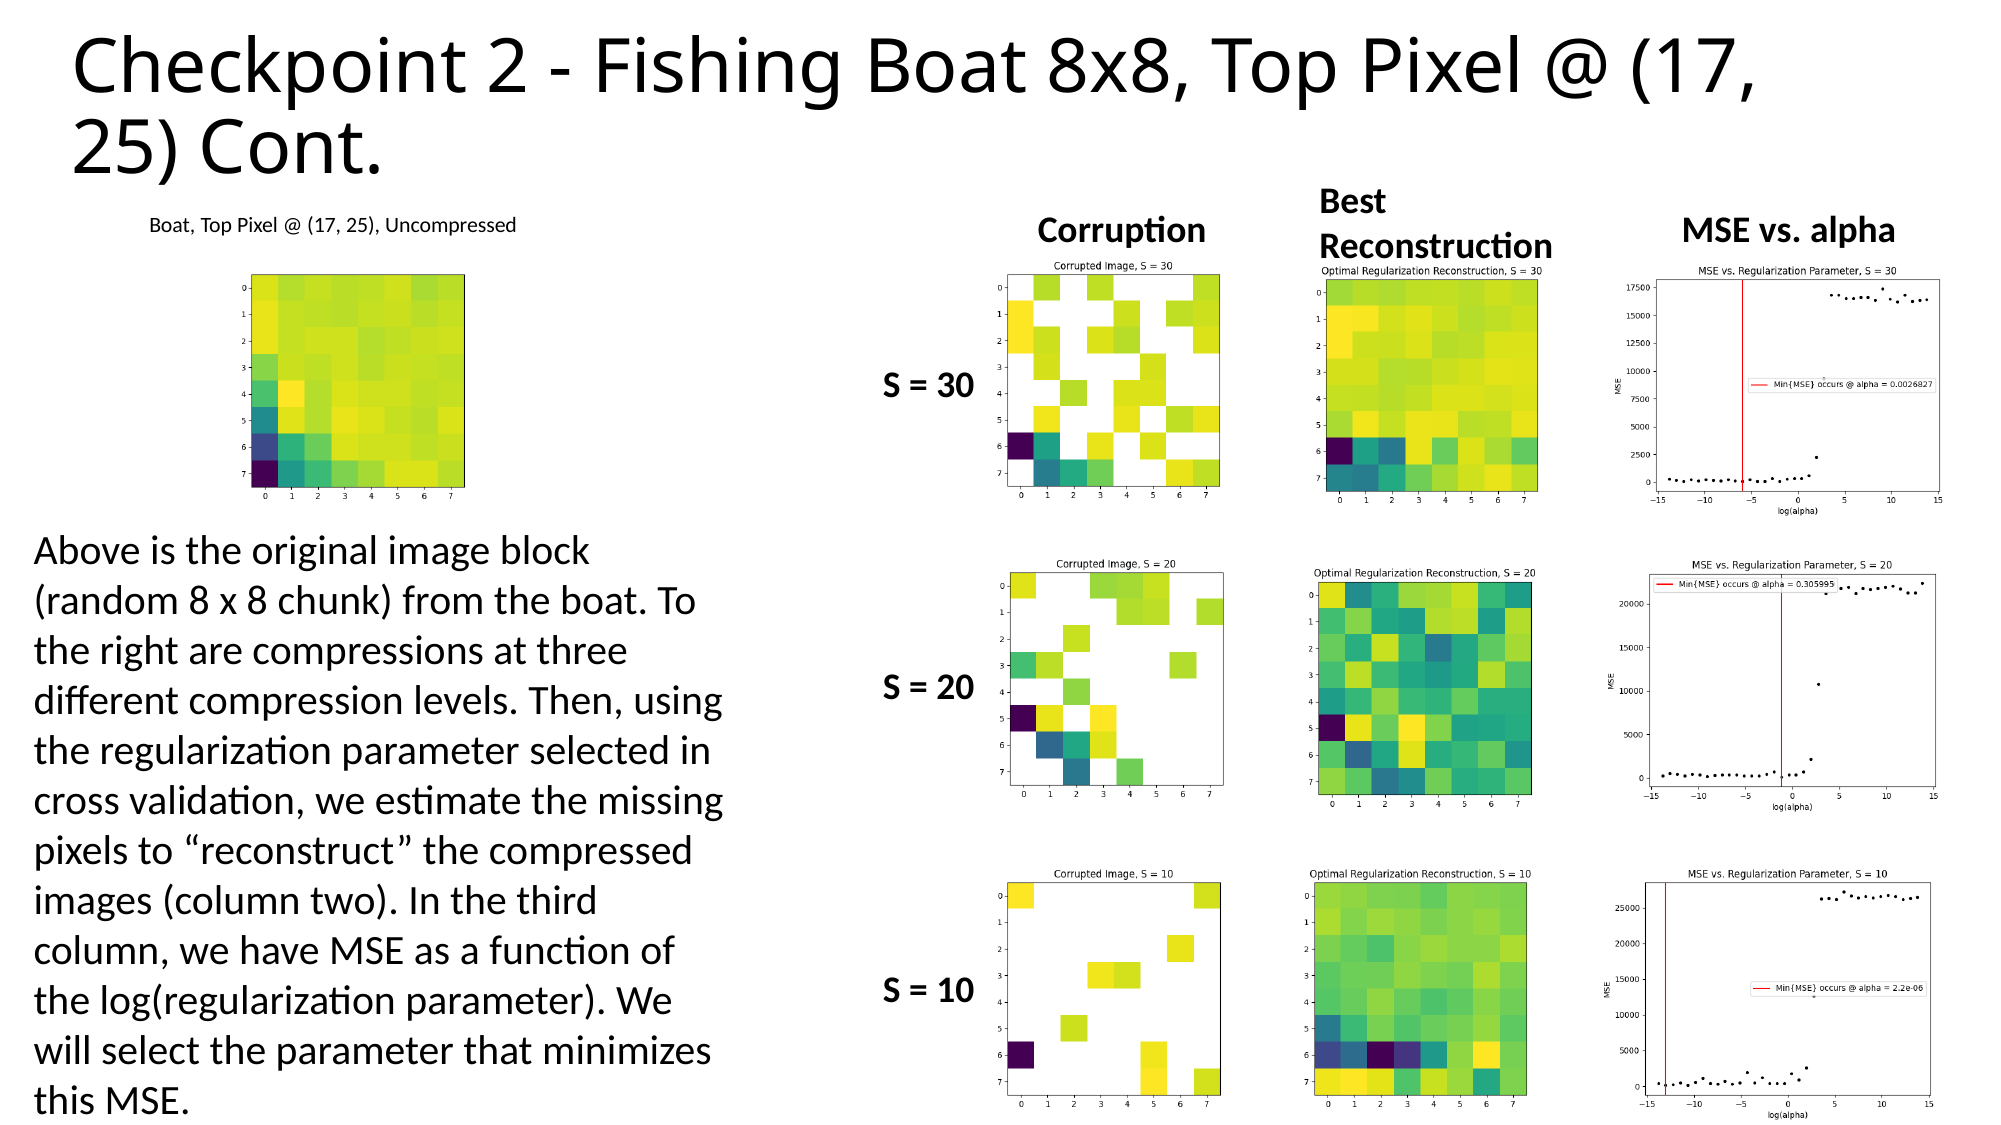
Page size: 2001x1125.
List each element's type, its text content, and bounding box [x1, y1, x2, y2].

text_box Boat, Top Pixel @ (17, 25), Uncompressed [134, 203, 595, 245]
title Checkpoint 2 - Fishing Boat 8x8, Top Pixel @ (17, 25) Cont. [56, 0, 1854, 218]
picture [927, 539, 1972, 825]
picture [925, 849, 1967, 1125]
picture [925, 241, 1976, 521]
text_box S = 30 [868, 353, 925, 413]
text_box Above is the original image block (random 8 x 8 chunk) from the boat. To the right are compressions at three different compression levels. Then, using the regularization parameter selected in cross validation, we estimate the missing pixels to “reconstruct” the compressed images (column two). In the third column, we have MSE as a function of the log(regularization parameter). We will select the parameter that minimizes this MSE. [18, 515, 756, 1125]
picture [169, 241, 537, 518]
text_box Best Reconstruction [1304, 169, 1581, 246]
text_box S = 10 [868, 957, 925, 1017]
text_box Corruption [1023, 198, 1268, 241]
text_box S = 20 [868, 655, 927, 715]
text_box MSE vs. alpha [1666, 198, 1919, 246]
